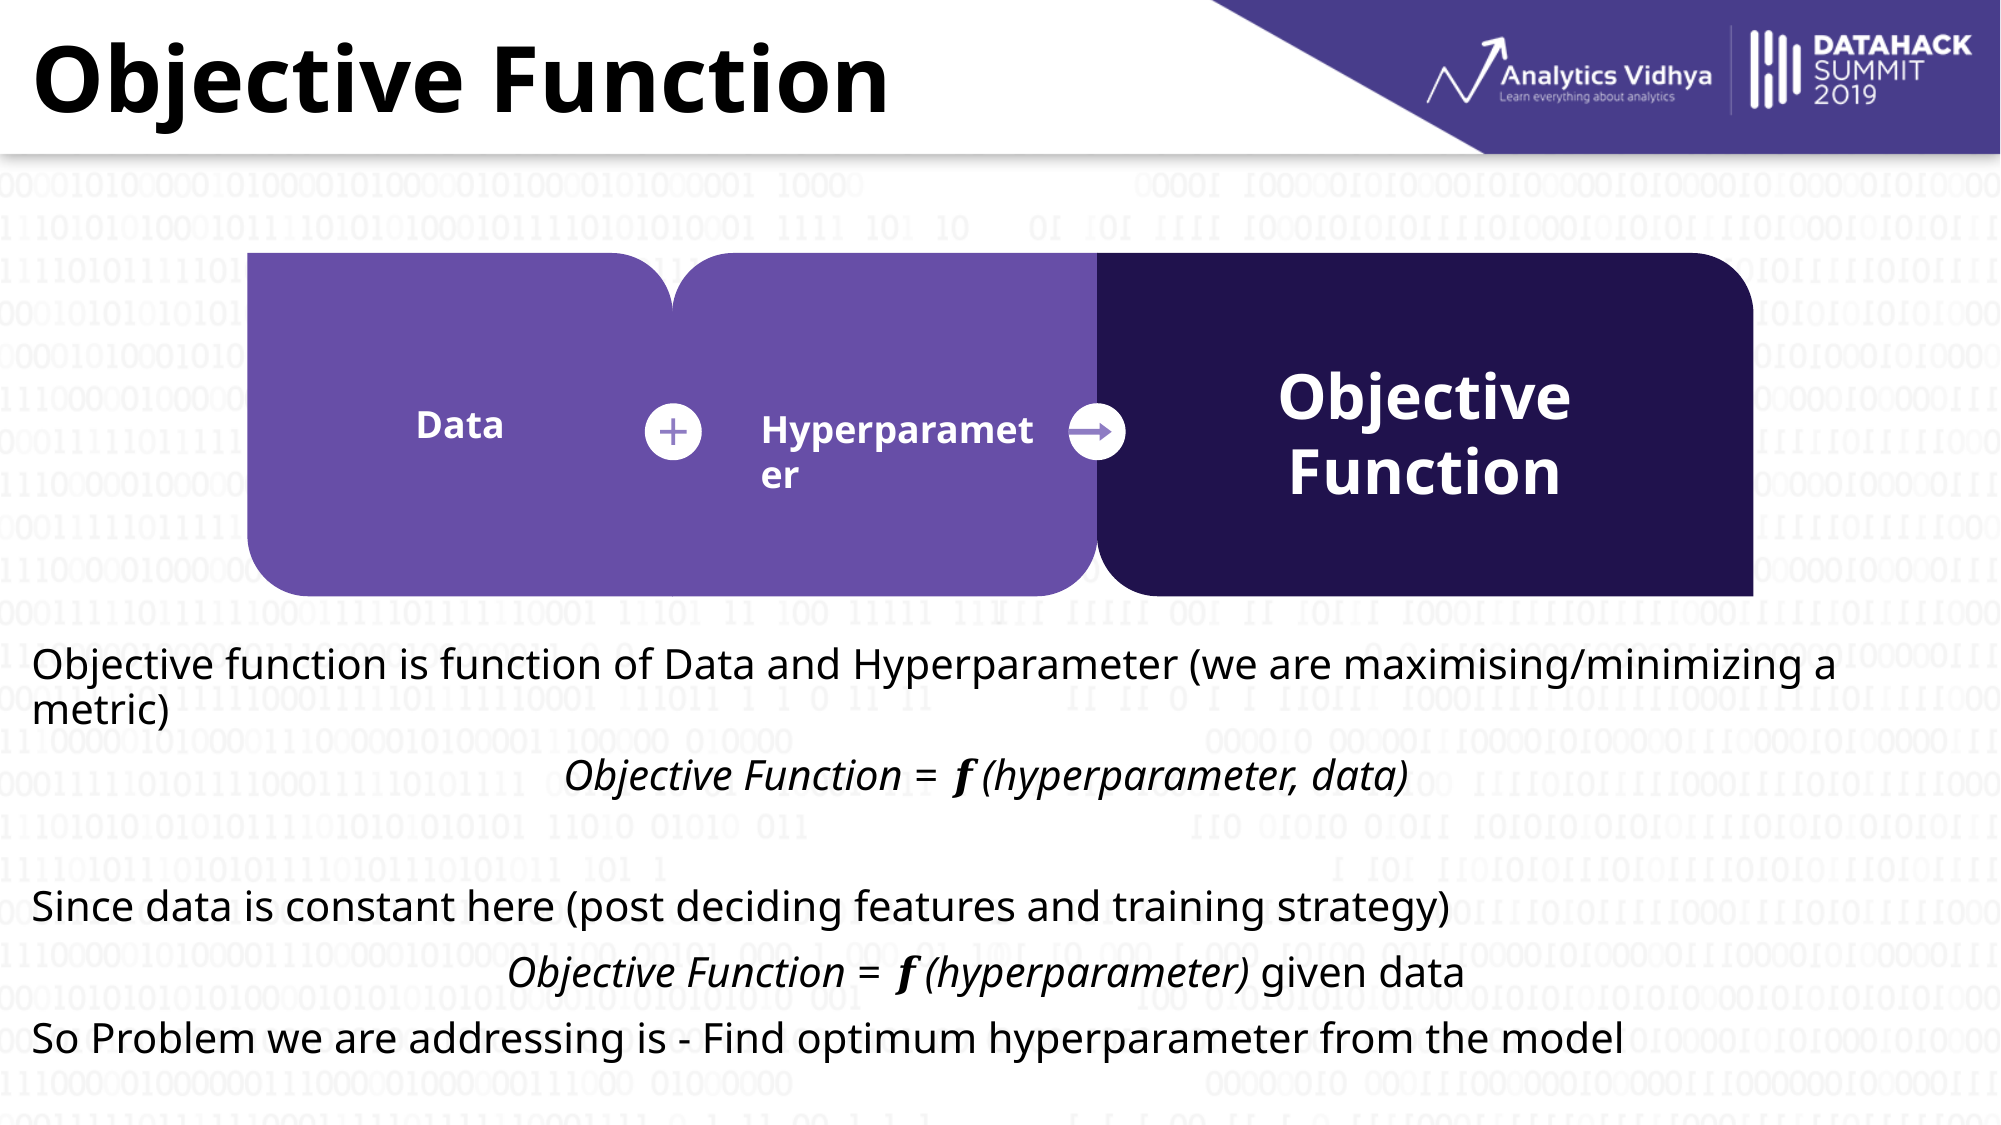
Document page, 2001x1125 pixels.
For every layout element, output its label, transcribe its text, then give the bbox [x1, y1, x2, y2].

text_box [247, 252, 673, 597]
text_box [675, 252, 1095, 597]
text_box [644, 403, 702, 461]
picture [0, 0, 2001, 1125]
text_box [1096, 252, 1754, 597]
title Objective Function [16, 14, 1212, 153]
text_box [1068, 402, 1126, 461]
list Objective function is function of Data and Hyperparameter (we are maximising/minimizing a metric) Objective Function = 𝒇(hyperparameter, data) Since data is constant here (post deciding features and training strategy) Objective Function = 𝒇(hyperparameter) given data So Problem we are addressing is - Find optimum hyperparameter from the model [16, 166, 1956, 1082]
